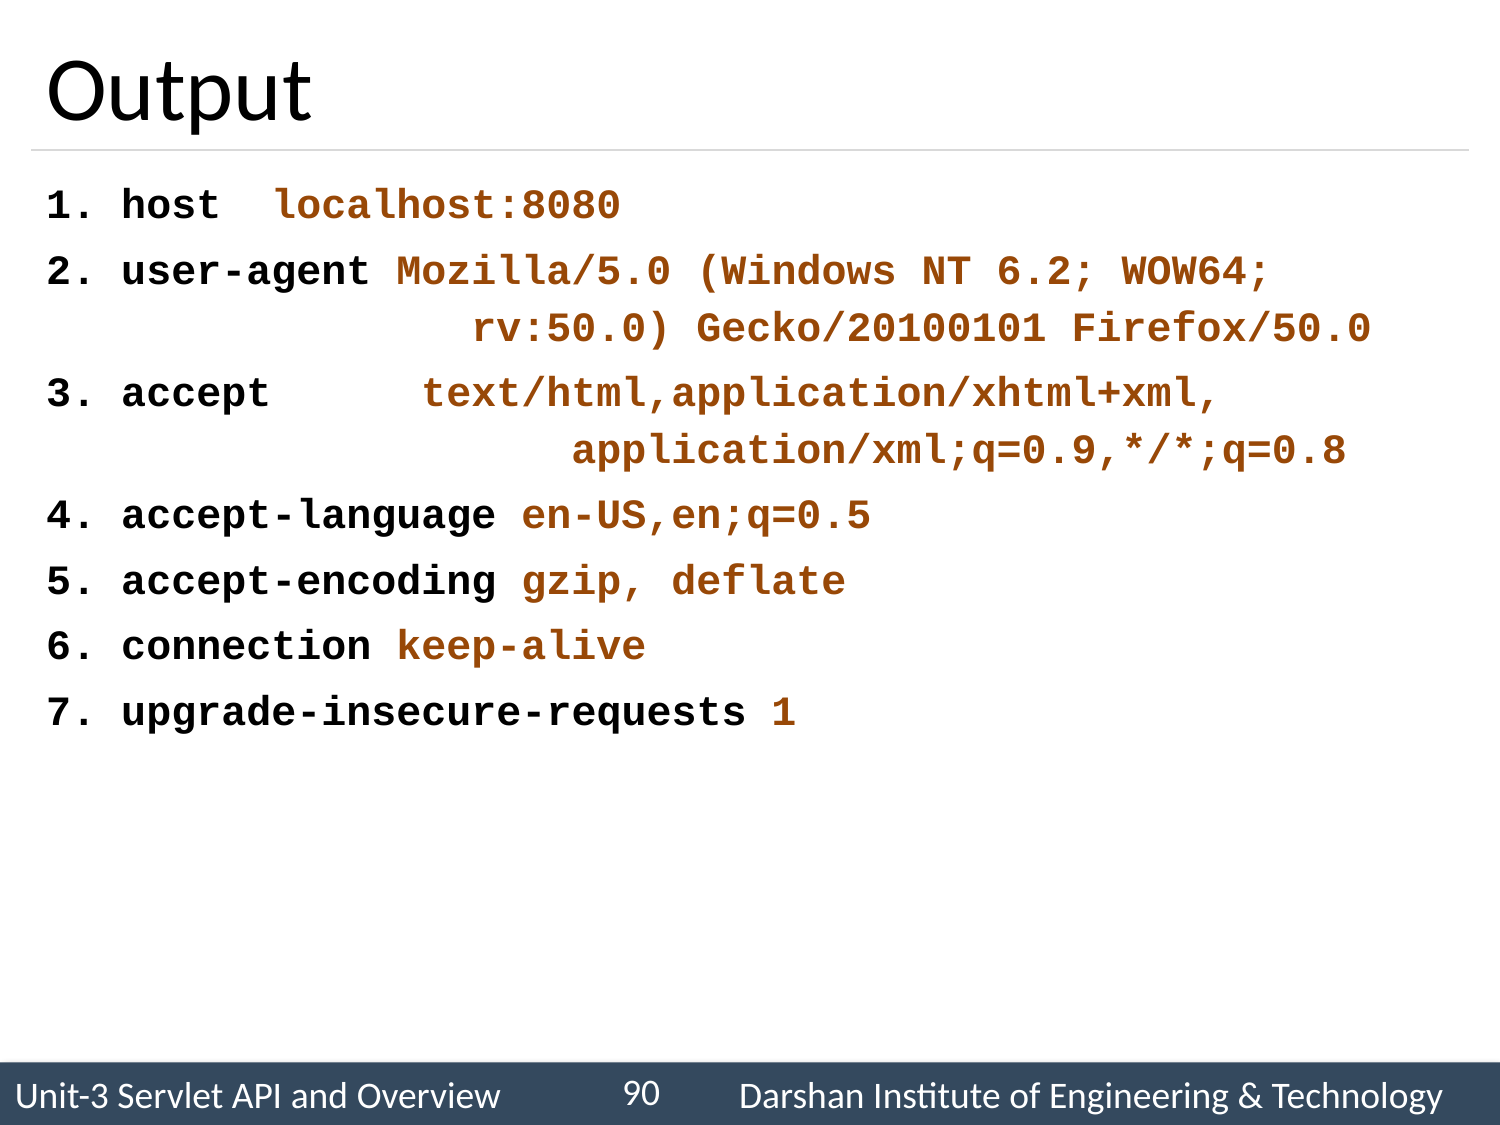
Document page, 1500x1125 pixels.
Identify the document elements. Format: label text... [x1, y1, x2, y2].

slide_number 90 [575, 1060, 675, 1121]
list host localhost:8080 user-agent Mozilla/5.0 (Windows NT 6.2; WOW64; rv:50.0) Gecko/20100101 Firefox/50.0 accept text/html,application/xhtml+xml, application/xml;q=0.9,*/*;q=0.8 accept-language en-US,en;q=0.5 accept-encoding gzip, deflate connection keep-alive upgrade-insecure-requests 1 [31, 162, 1469, 1038]
title Output [31, 17, 1469, 150]
